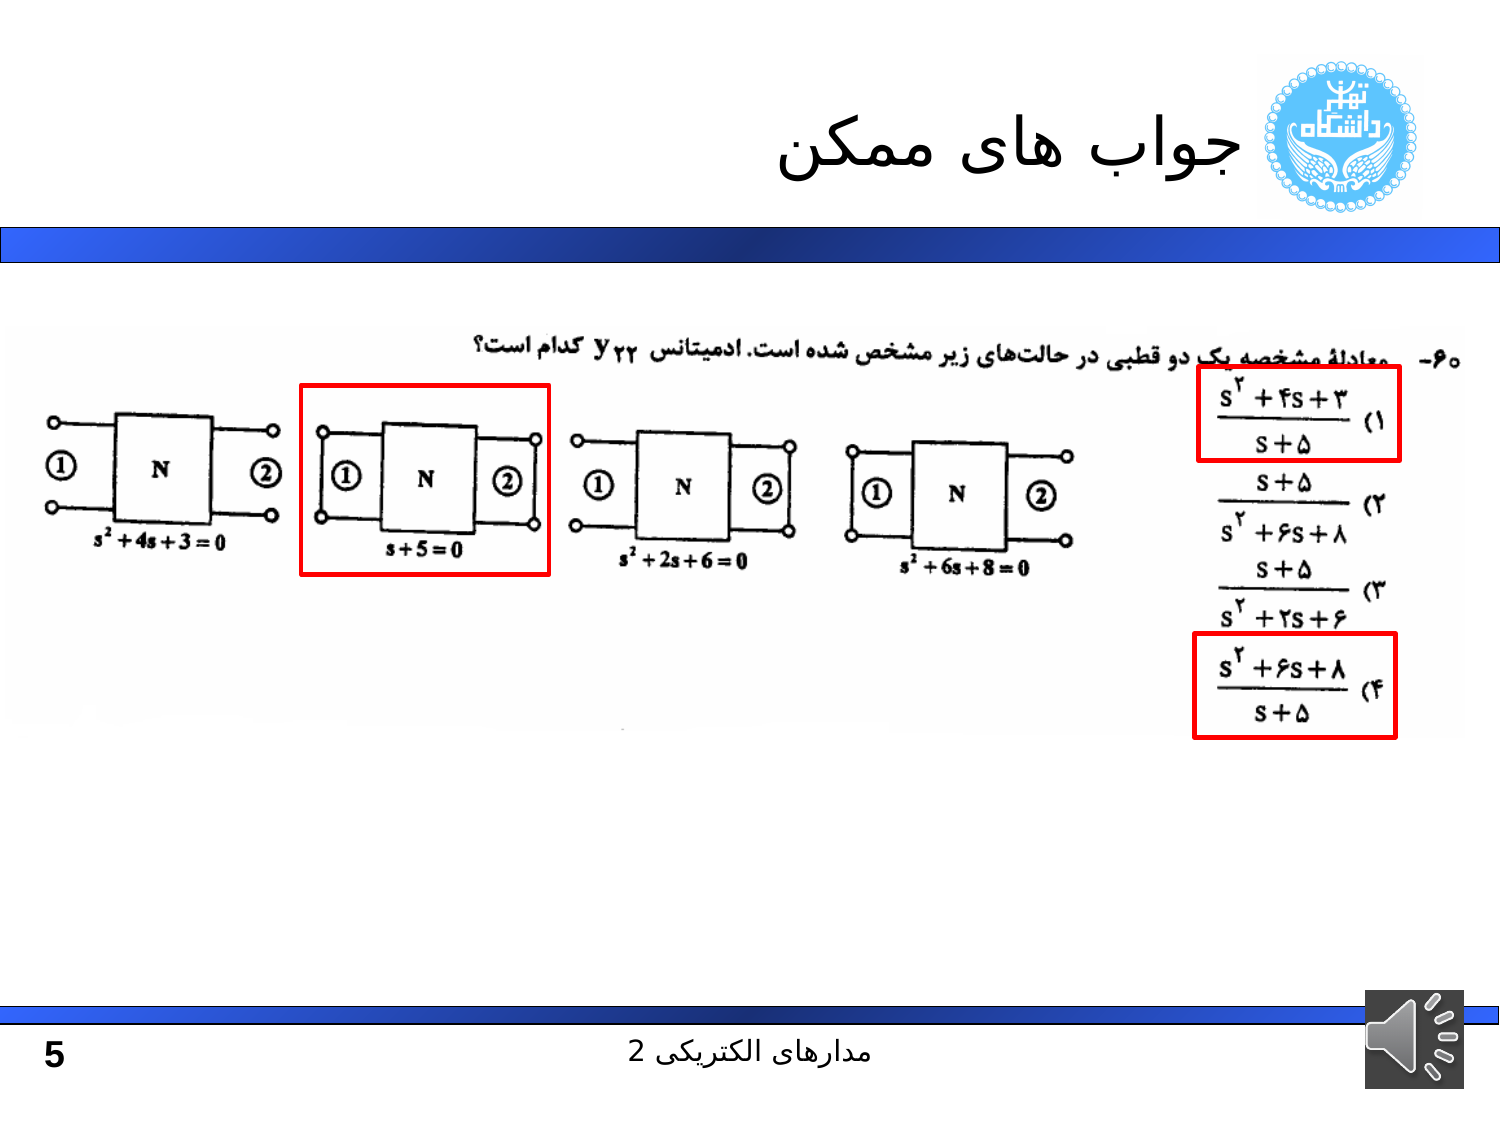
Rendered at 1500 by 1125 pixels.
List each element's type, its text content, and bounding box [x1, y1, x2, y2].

picture [1364, 989, 1465, 1090]
picture [1260, 54, 1424, 220]
title جواب های ممکن [17, 45, 1260, 233]
footer مدارهای الکتریکی 2 [512, 1024, 988, 1103]
picture [5, 326, 1465, 738]
